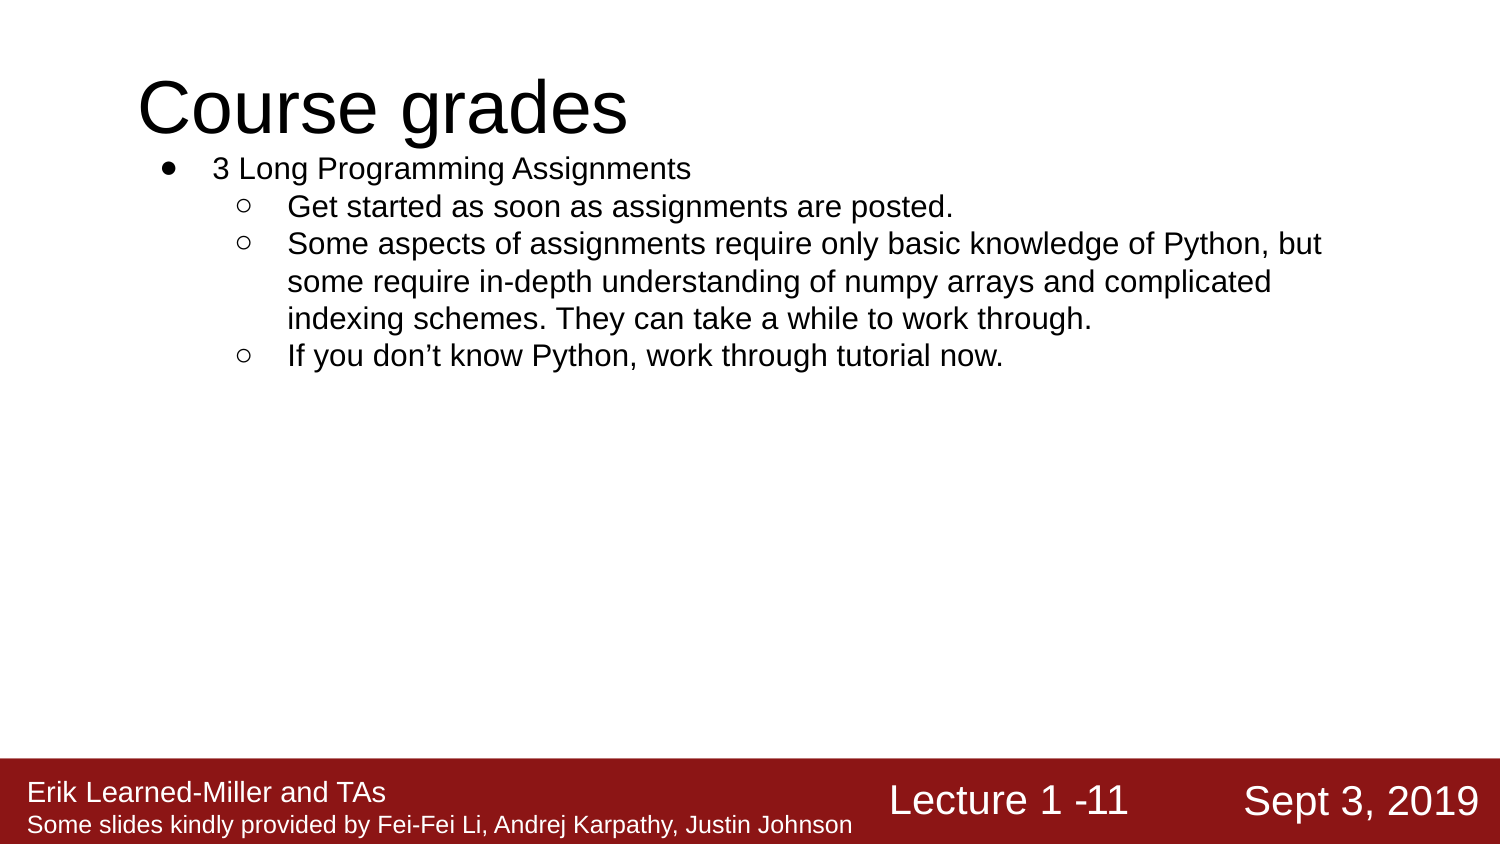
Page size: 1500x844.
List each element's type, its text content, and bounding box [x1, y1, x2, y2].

slide_number ‹#› [1054, 765, 1145, 831]
text_box Course grades 3 Long Programming Assignments Get started as soon as assignments are posted. Some aspects of assignments require only basic knowledge of Python, but some require in-depth understanding of numpy arrays and complicated indexing schemes. They can take a while to work through. If you don’t know Python, work through tutorial now. [122, 43, 1390, 713]
